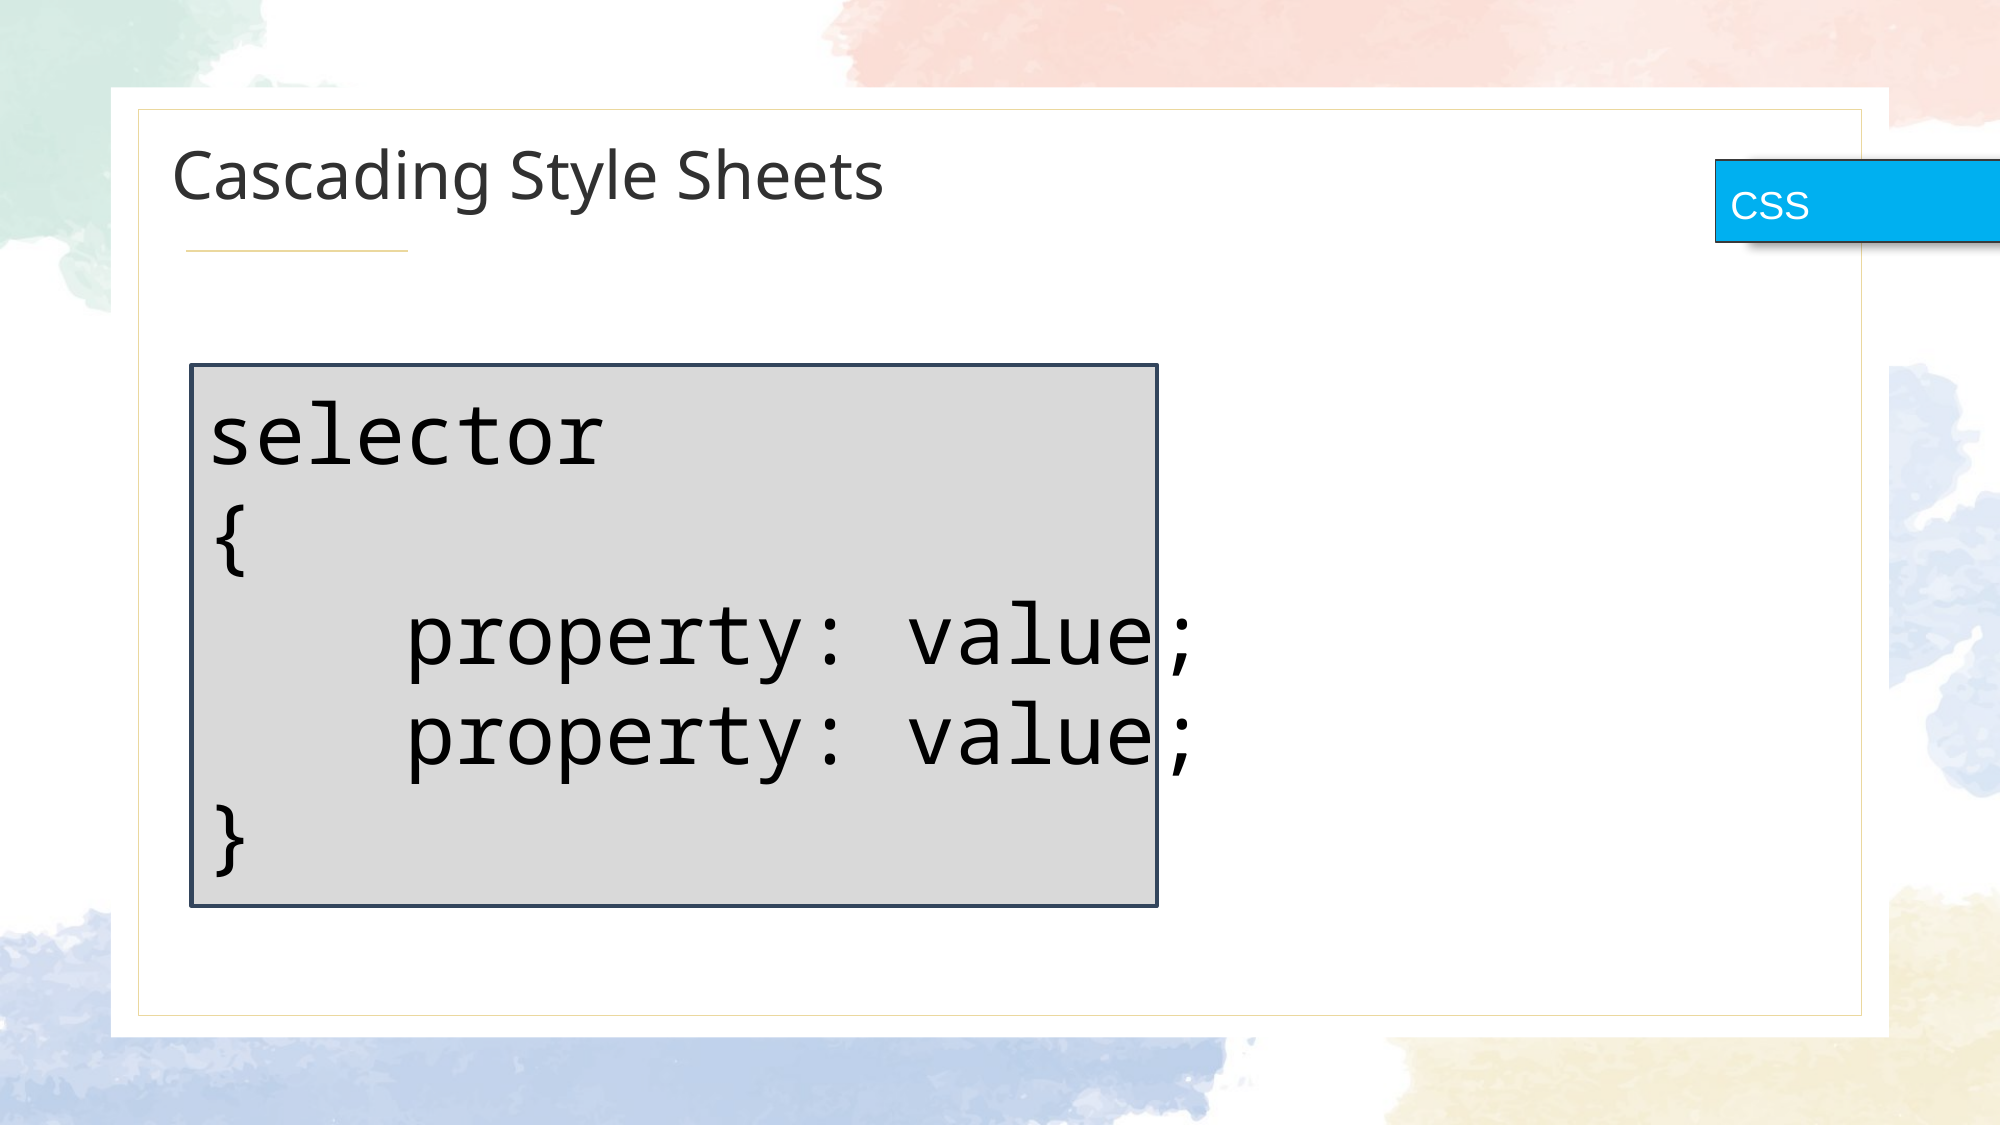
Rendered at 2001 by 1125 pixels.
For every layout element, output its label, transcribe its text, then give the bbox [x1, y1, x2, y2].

title Cascading Style Sheets [155, 117, 1844, 244]
list selector { property: value; property: value; } [157, 265, 1843, 1014]
list CSS [1715, 159, 2000, 243]
